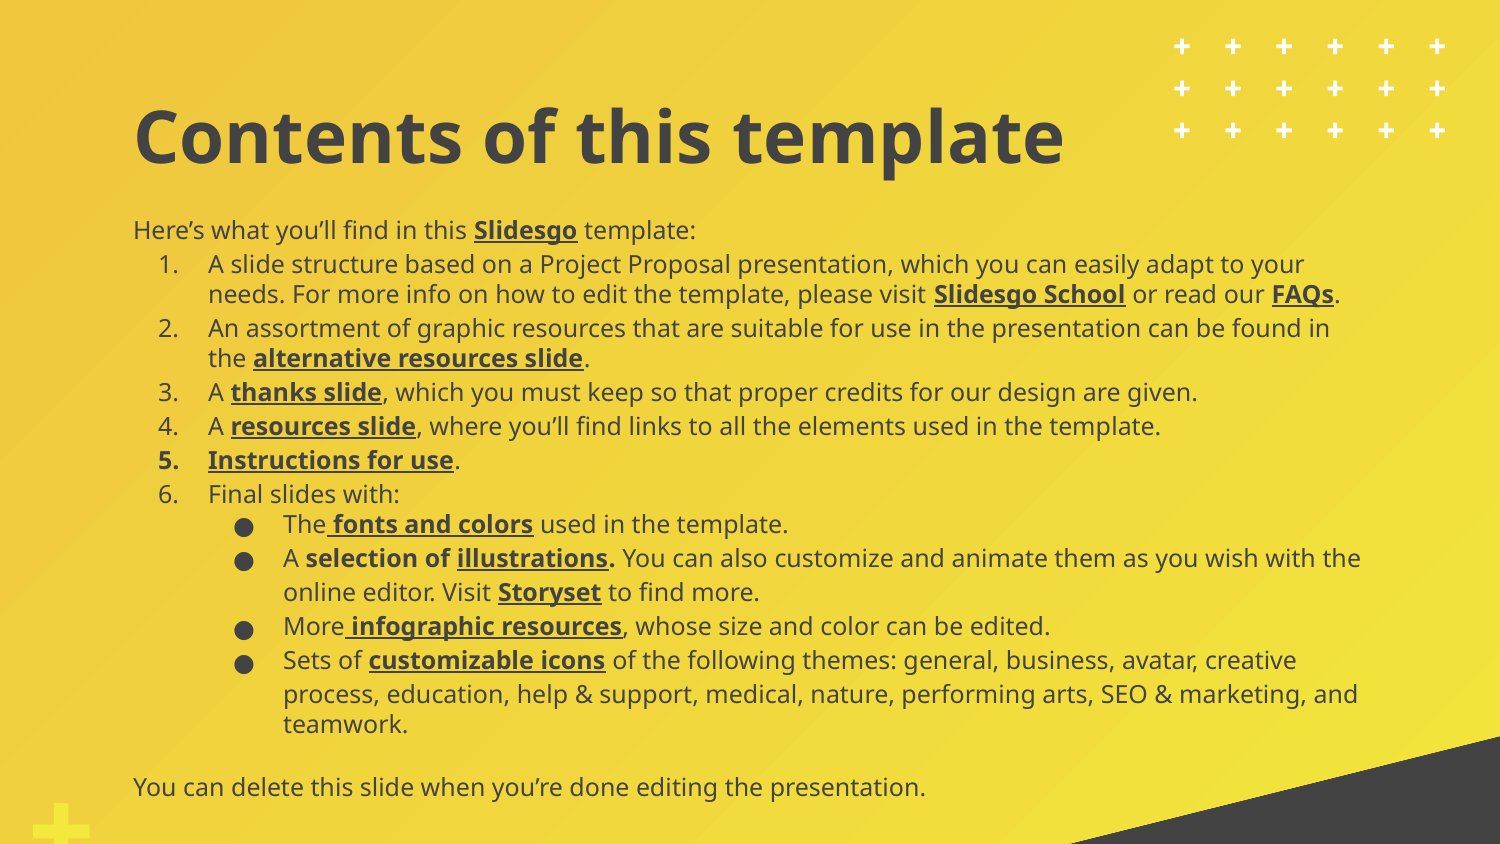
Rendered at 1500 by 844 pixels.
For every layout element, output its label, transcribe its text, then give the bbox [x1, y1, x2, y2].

list Here’s what you’ll find in this Slidesgo template: A slide structure based on a Project Proposal presentation, which you can easily adapt to your needs. For more info on how to edit the template, please visit Slidesgo School or read our FAQs. An assortment of graphic resources that are suitable for use in the presentation can be found in the alternative resources slide. A thanks slide, which you must keep so that proper credits for our design are given. A resources slide, where you’ll find links to all the elements used in the template. Instructions for use. Final slides with: The fonts and colors used in the template. A selection of illustrations. You can also customize and animate them as you wish with the online editor. Visit Storyset to find more. More infographic resources, whose size and color can be edited. Sets of customizable icons of the following themes: general, business, avatar, creative process, education, help & support, medical, nature, performing arts, SEO & marketing, and teamwork. You can delete this slide when you’re done editing the presentation. [118, 199, 1382, 760]
title Contents of this template [118, 76, 1382, 170]
